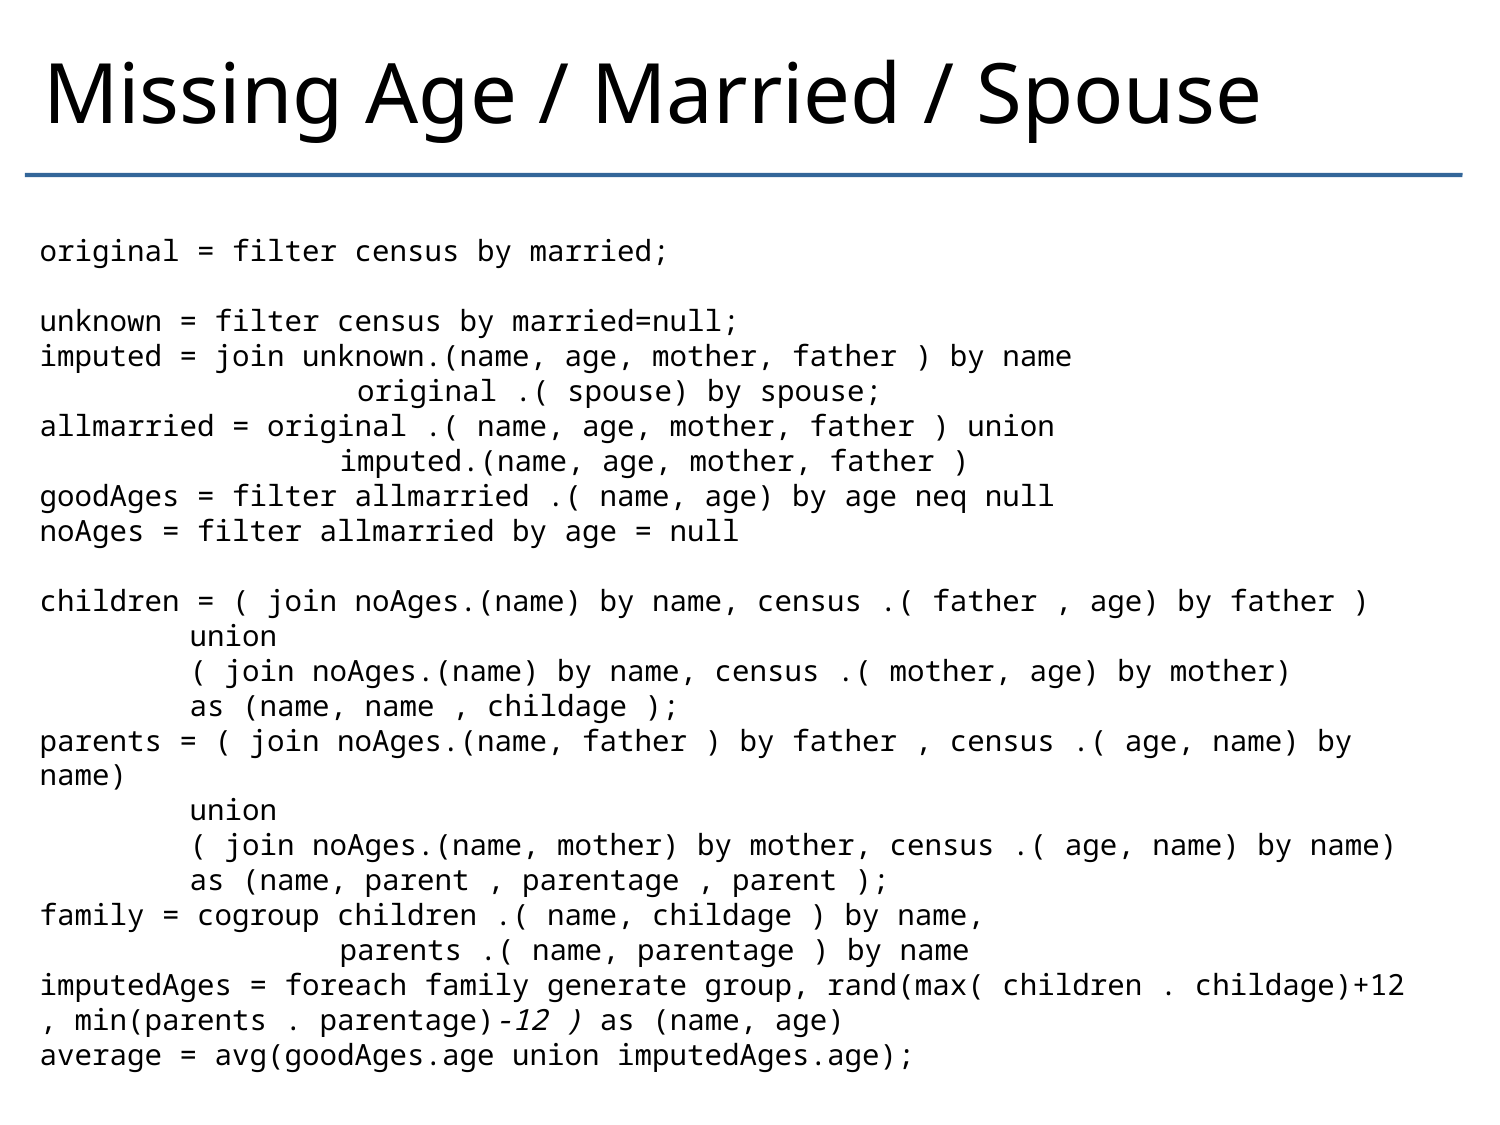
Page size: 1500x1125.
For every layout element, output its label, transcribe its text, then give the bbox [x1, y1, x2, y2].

text_box original = filter census by married; unknown = filter census by married=null; imputed = join unknown.(name, age, mother, father ) by name original .( spouse) by spouse; allmarried = original .( name, age, mother, father ) union imputed.(name, age, mother, father ) goodAges = filter allmarried .( name, age) by age neq null noAges = filter allmarried by age = null children = ( join noAges.(name) by name, census .( father , age) by father ) union ( join noAges.(name) by name, census .( mother, age) by mother) as (name, name , childage ); parents = ( join noAges.(name, father ) by father , census .( age, name) by name) union ( join noAges.(name, mother) by mother, census .( age, name) by name) as (name, parent , parentage , parent ); family = cogroup children .( name, childage ) by name, parents .( name, parentage ) by name imputedAges = foreach family generate group, rand(max( children . childage)+12 , min(parents . parentage)-12 ) as (name, age) average = avg(goodAges.age union imputedAges.age); [24, 224, 1463, 1079]
title Missing Age / Married / Spouse [27, 0, 1379, 181]
